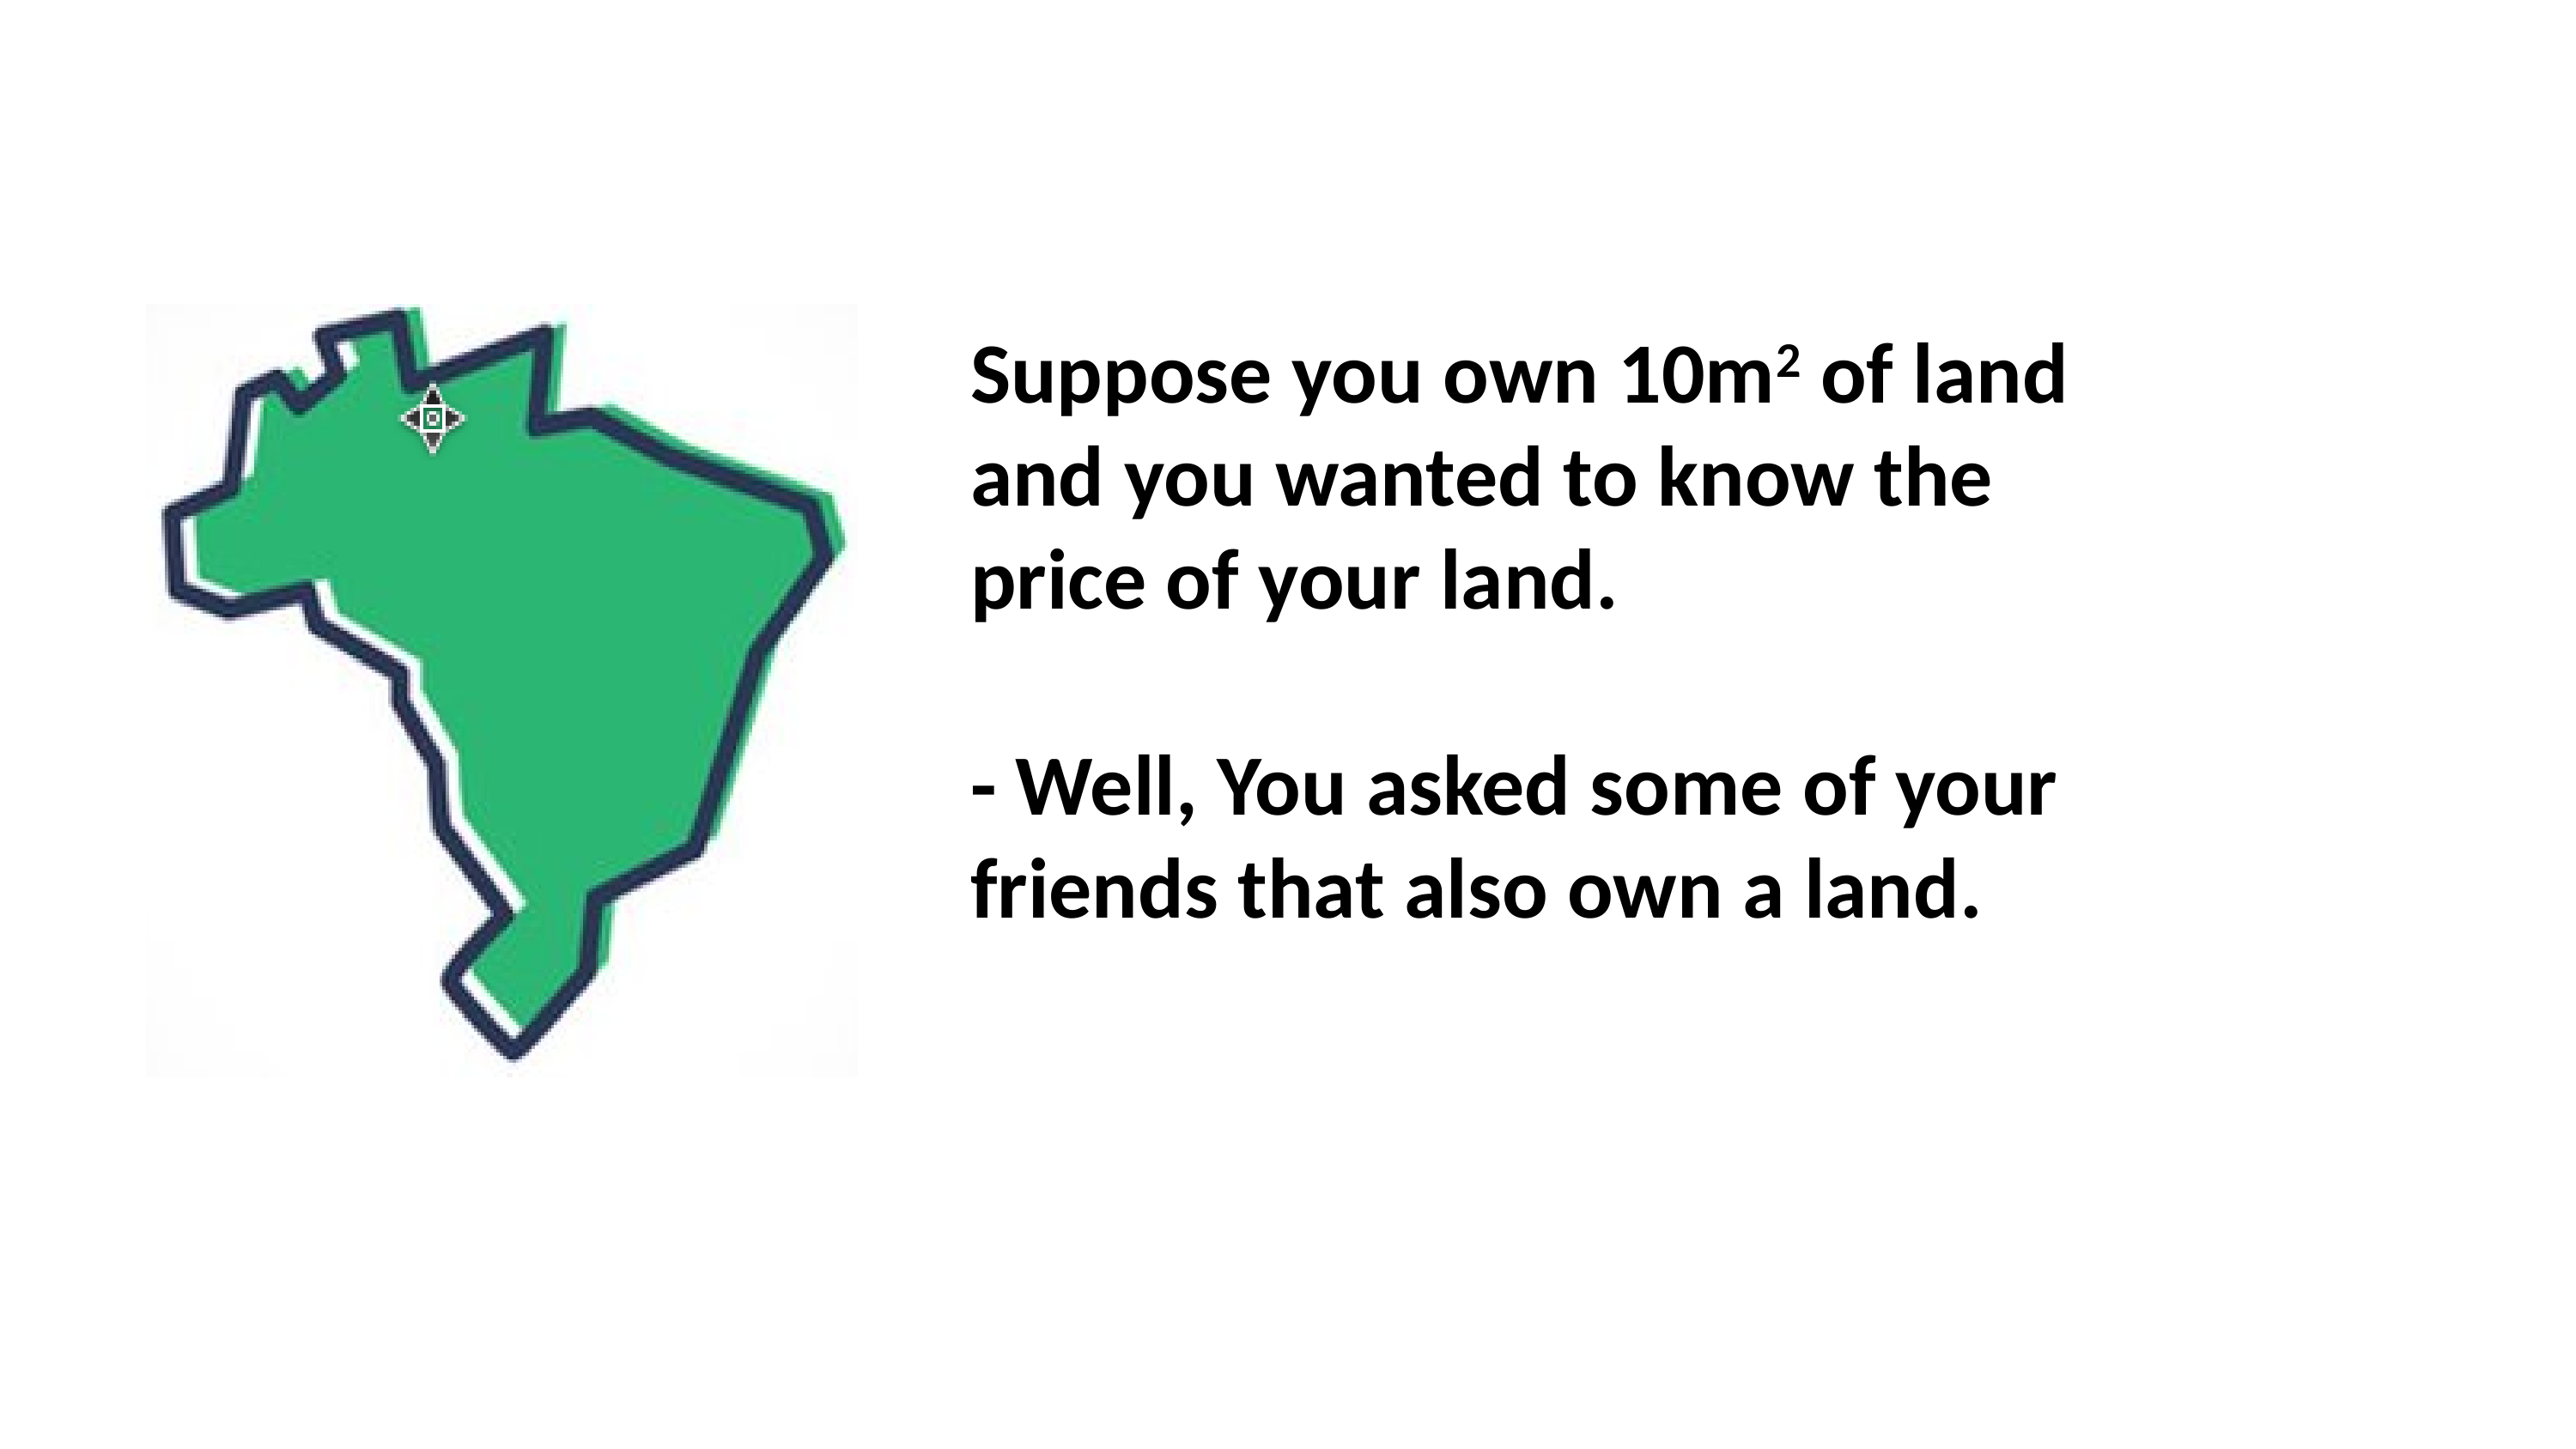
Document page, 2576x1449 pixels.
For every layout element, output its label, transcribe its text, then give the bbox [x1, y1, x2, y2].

text_box Suppose you own 10m2 of land and you wanted to know the price of your land. - Well, You asked some of your friends that also own a land. [944, 304, 2148, 949]
picture [146, 304, 858, 1077]
